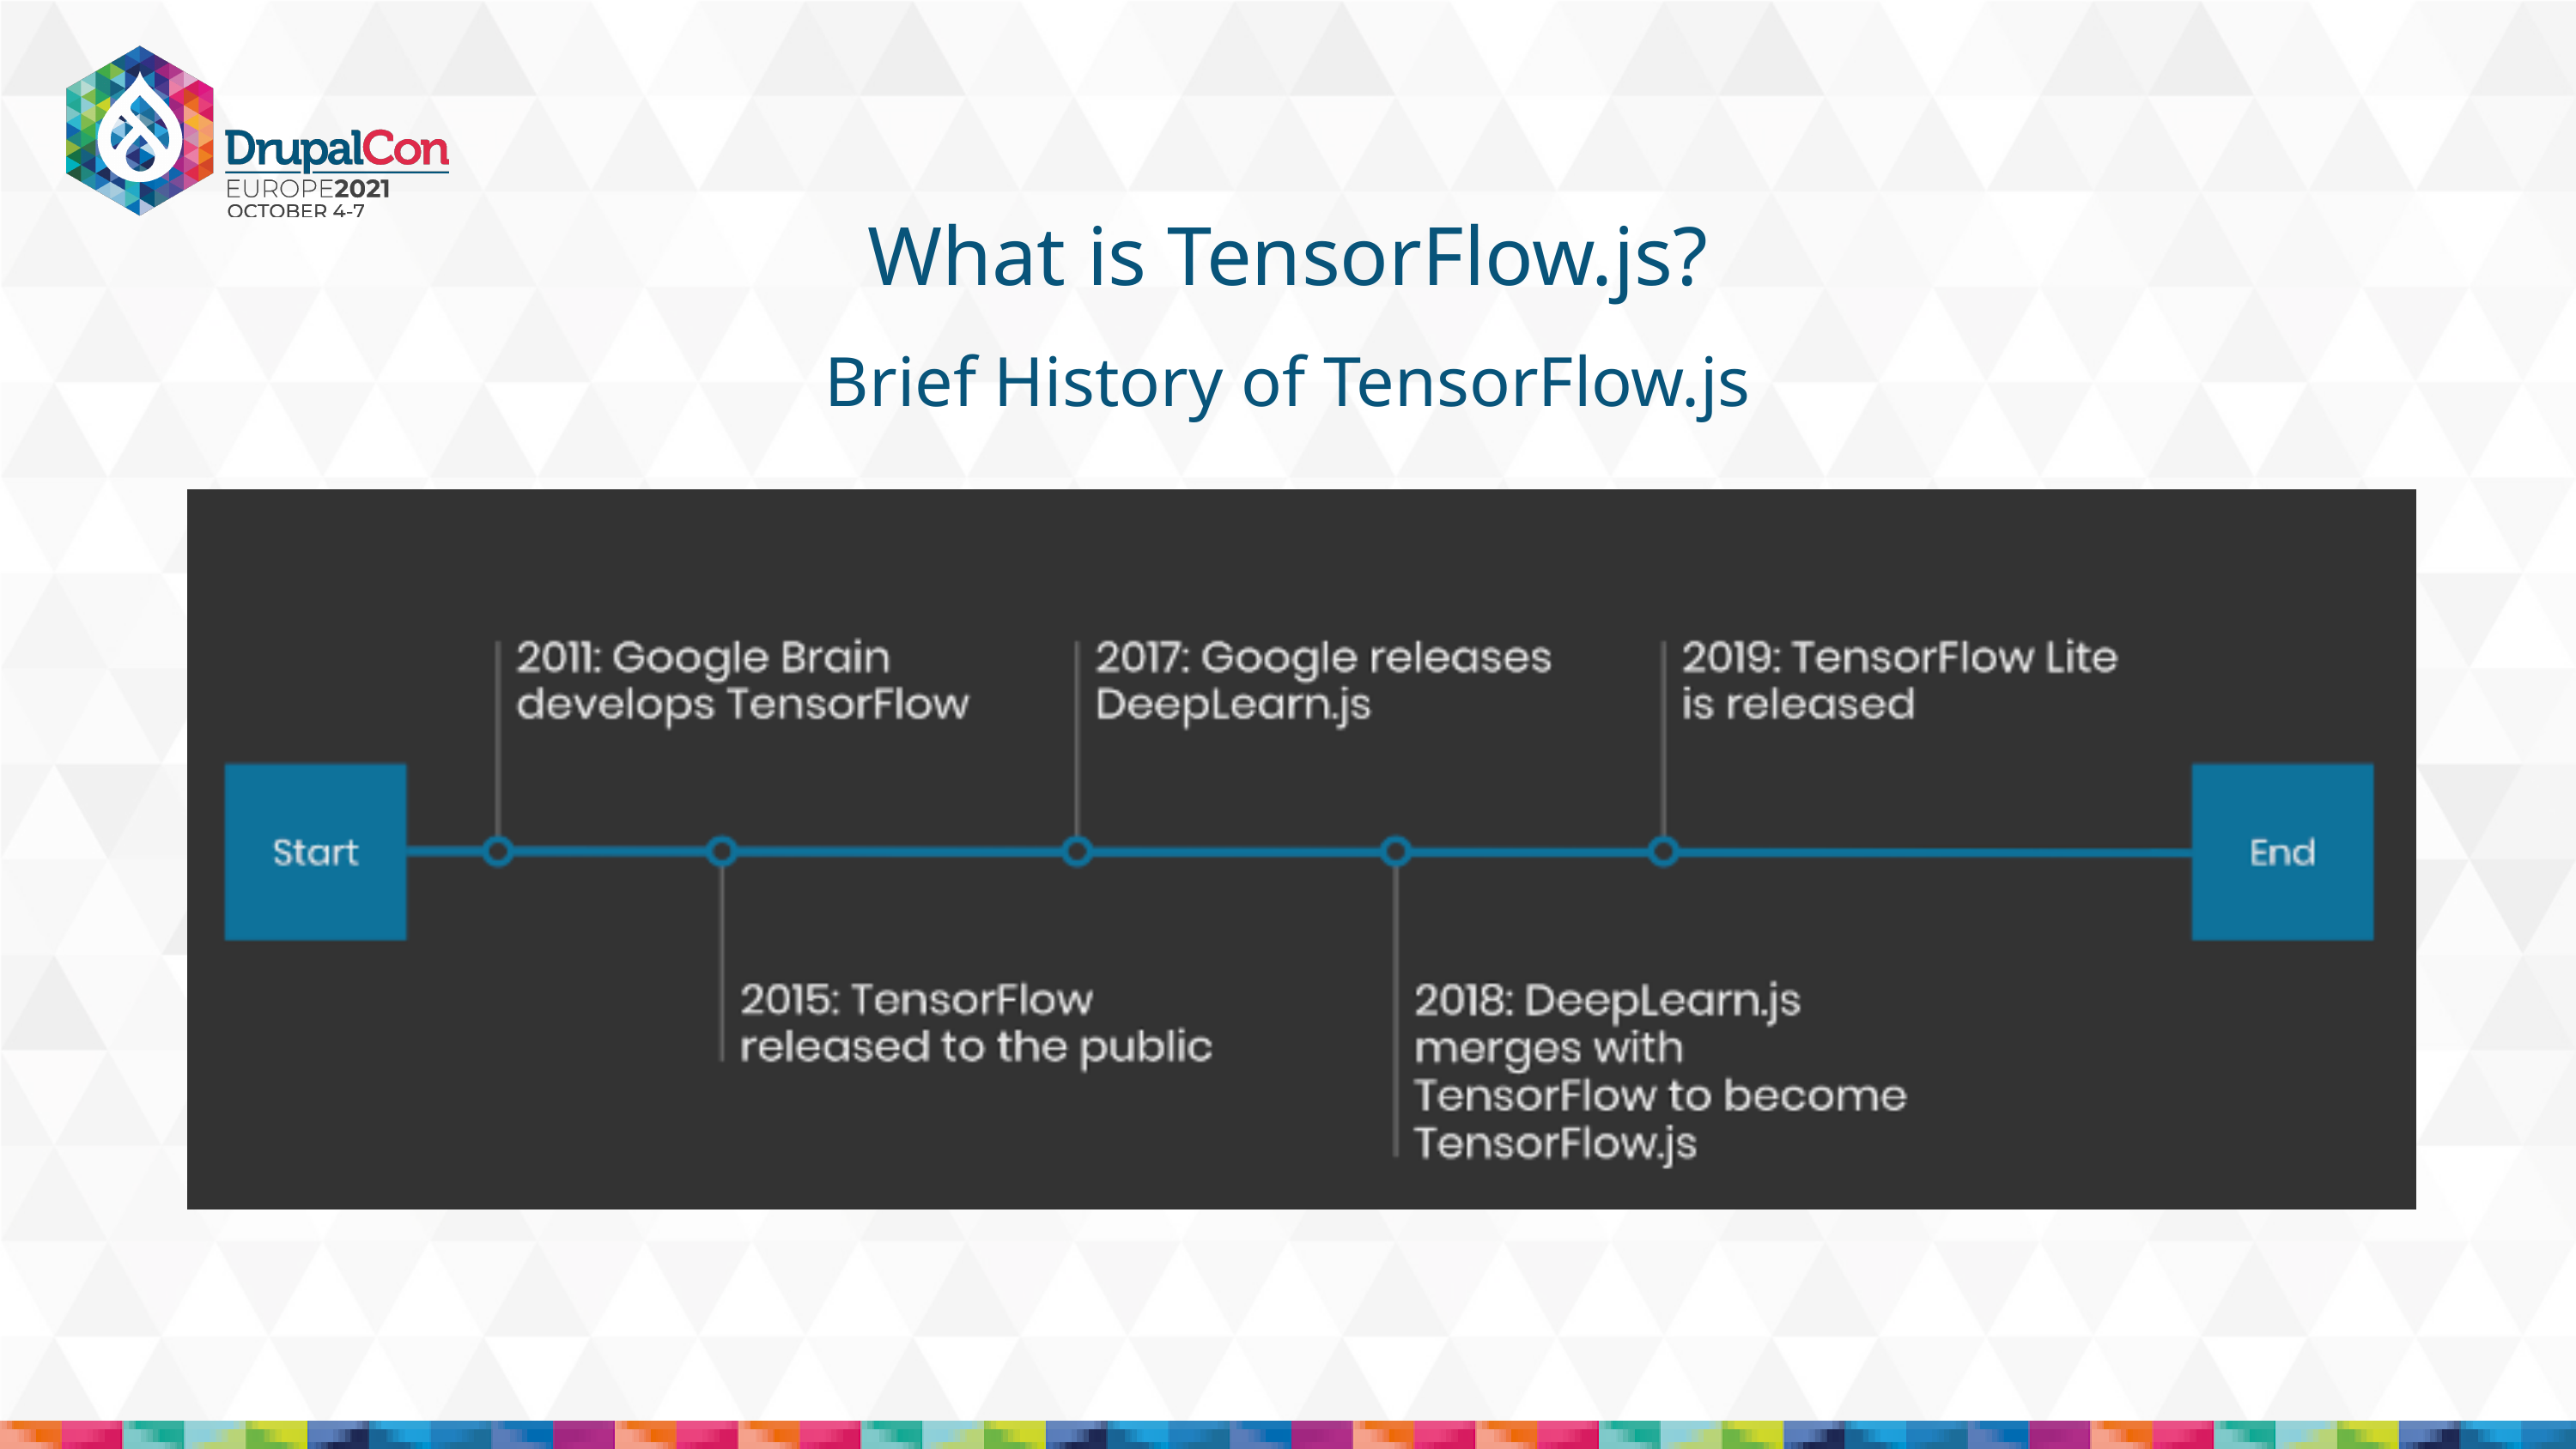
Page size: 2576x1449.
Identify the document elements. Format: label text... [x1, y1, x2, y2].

list Brief History of TensorFlow.js [0, 338, 2576, 436]
picture [187, 489, 2416, 1210]
list What is TensorFlow.js? [0, 204, 2576, 303]
picture [0, 1421, 2576, 1449]
picture [66, 45, 449, 204]
